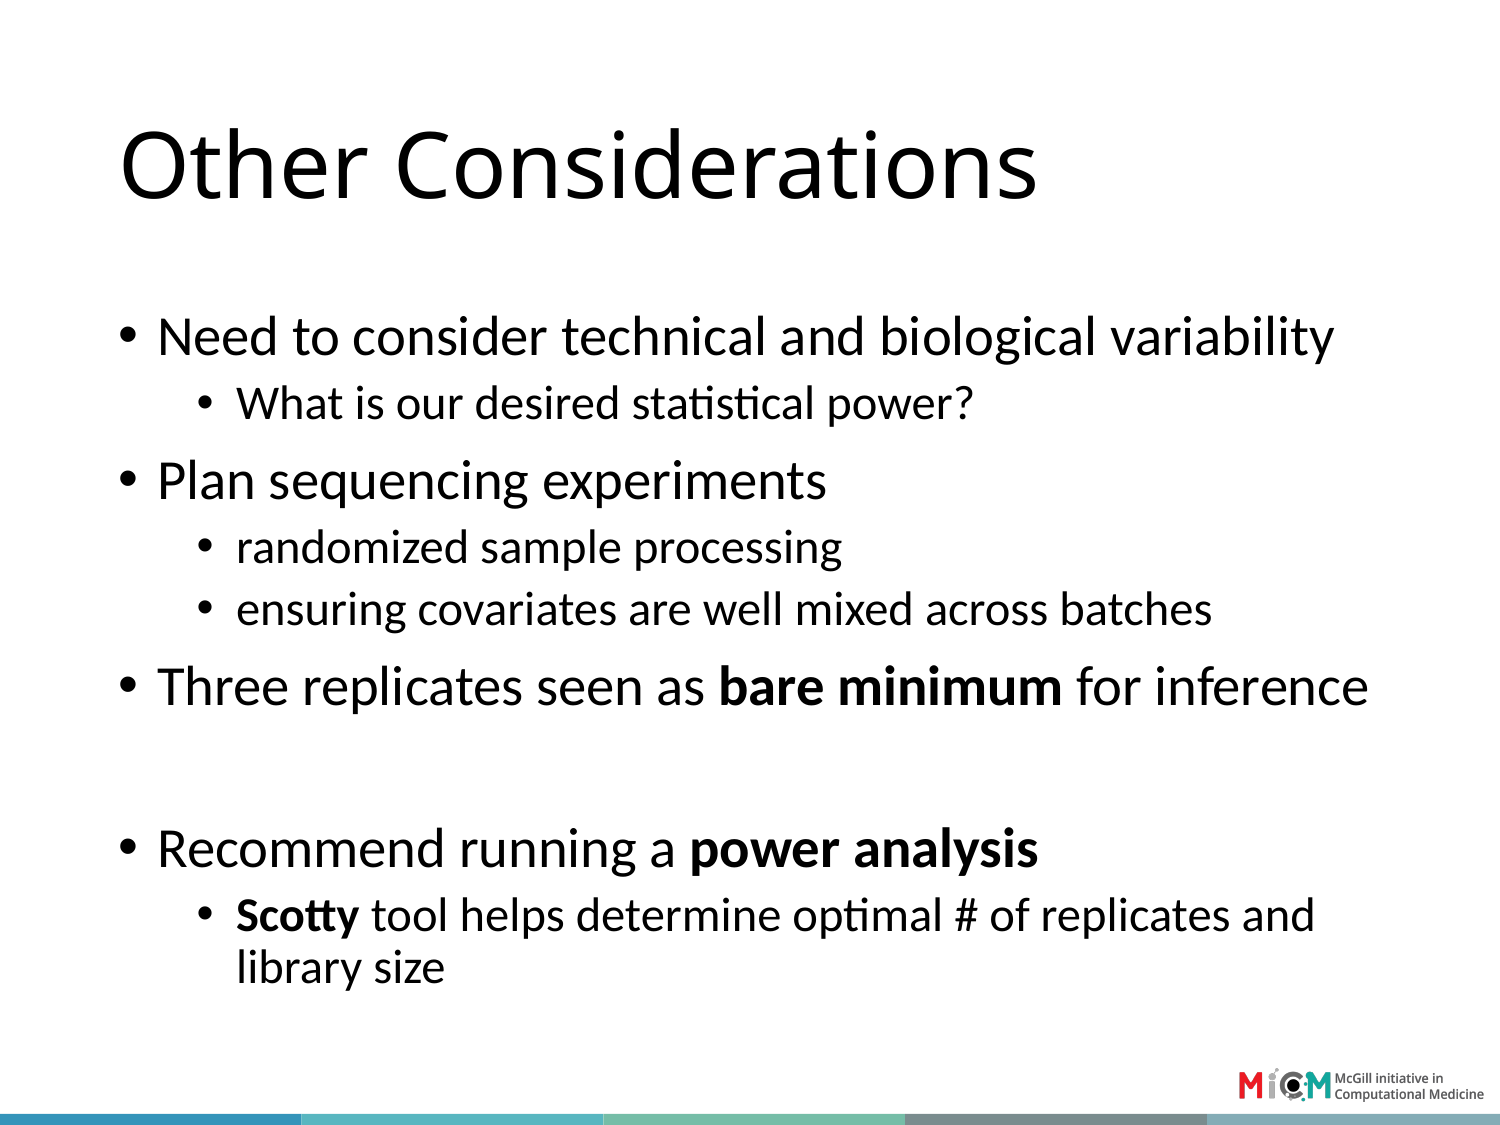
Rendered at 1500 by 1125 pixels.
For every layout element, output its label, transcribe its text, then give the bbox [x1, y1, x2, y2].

title Other Considerations [103, 59, 1397, 278]
picture [1211, 1051, 1500, 1122]
list Need to consider technical and biological variability What is our desired statistical power? Plan sequencing experiments randomized sample processing ensuring covariates are well mixed across batches Three replicates seen as bare minimum for inference Recommend running a power analysis Scotty tool helps determine optimal # of replicates and library size [103, 299, 1397, 1014]
